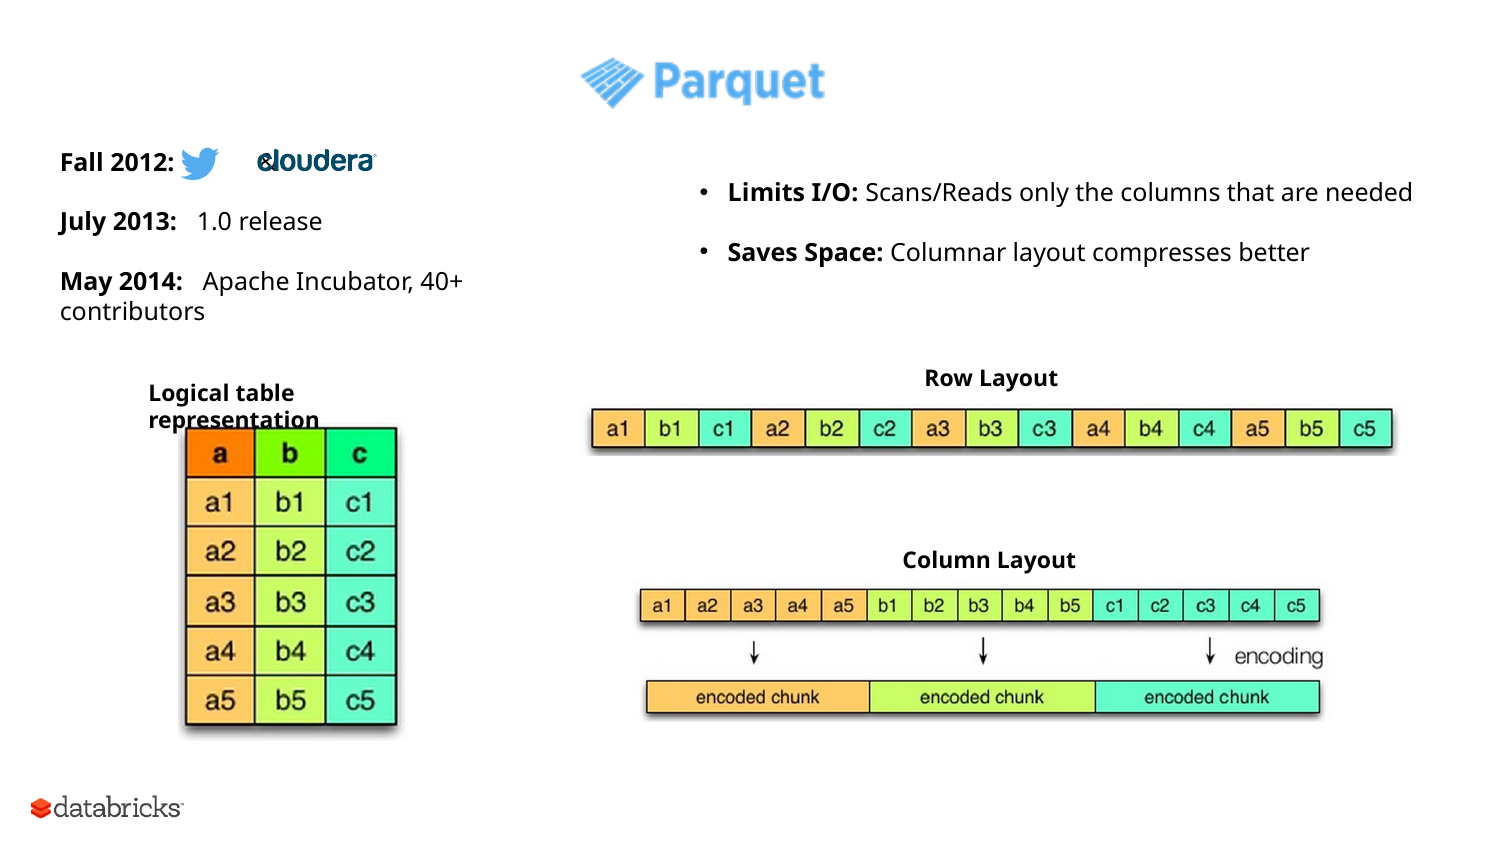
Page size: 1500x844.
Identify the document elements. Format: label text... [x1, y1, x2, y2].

text_box Limits I/O: Scans/Reads only the columns that are needed Saves Space: Columnar layout compresses better [684, 169, 1500, 274]
text_box Column Layout [887, 538, 1102, 577]
text_box Fall 2012: & July 2013: 1.0 release May 2014: Apache Incubator, 40+ contributors [45, 138, 573, 334]
picture [0, 0, 1500, 844]
text_box Row Layout [909, 356, 1080, 396]
text_box Logical table representation [133, 370, 453, 441]
